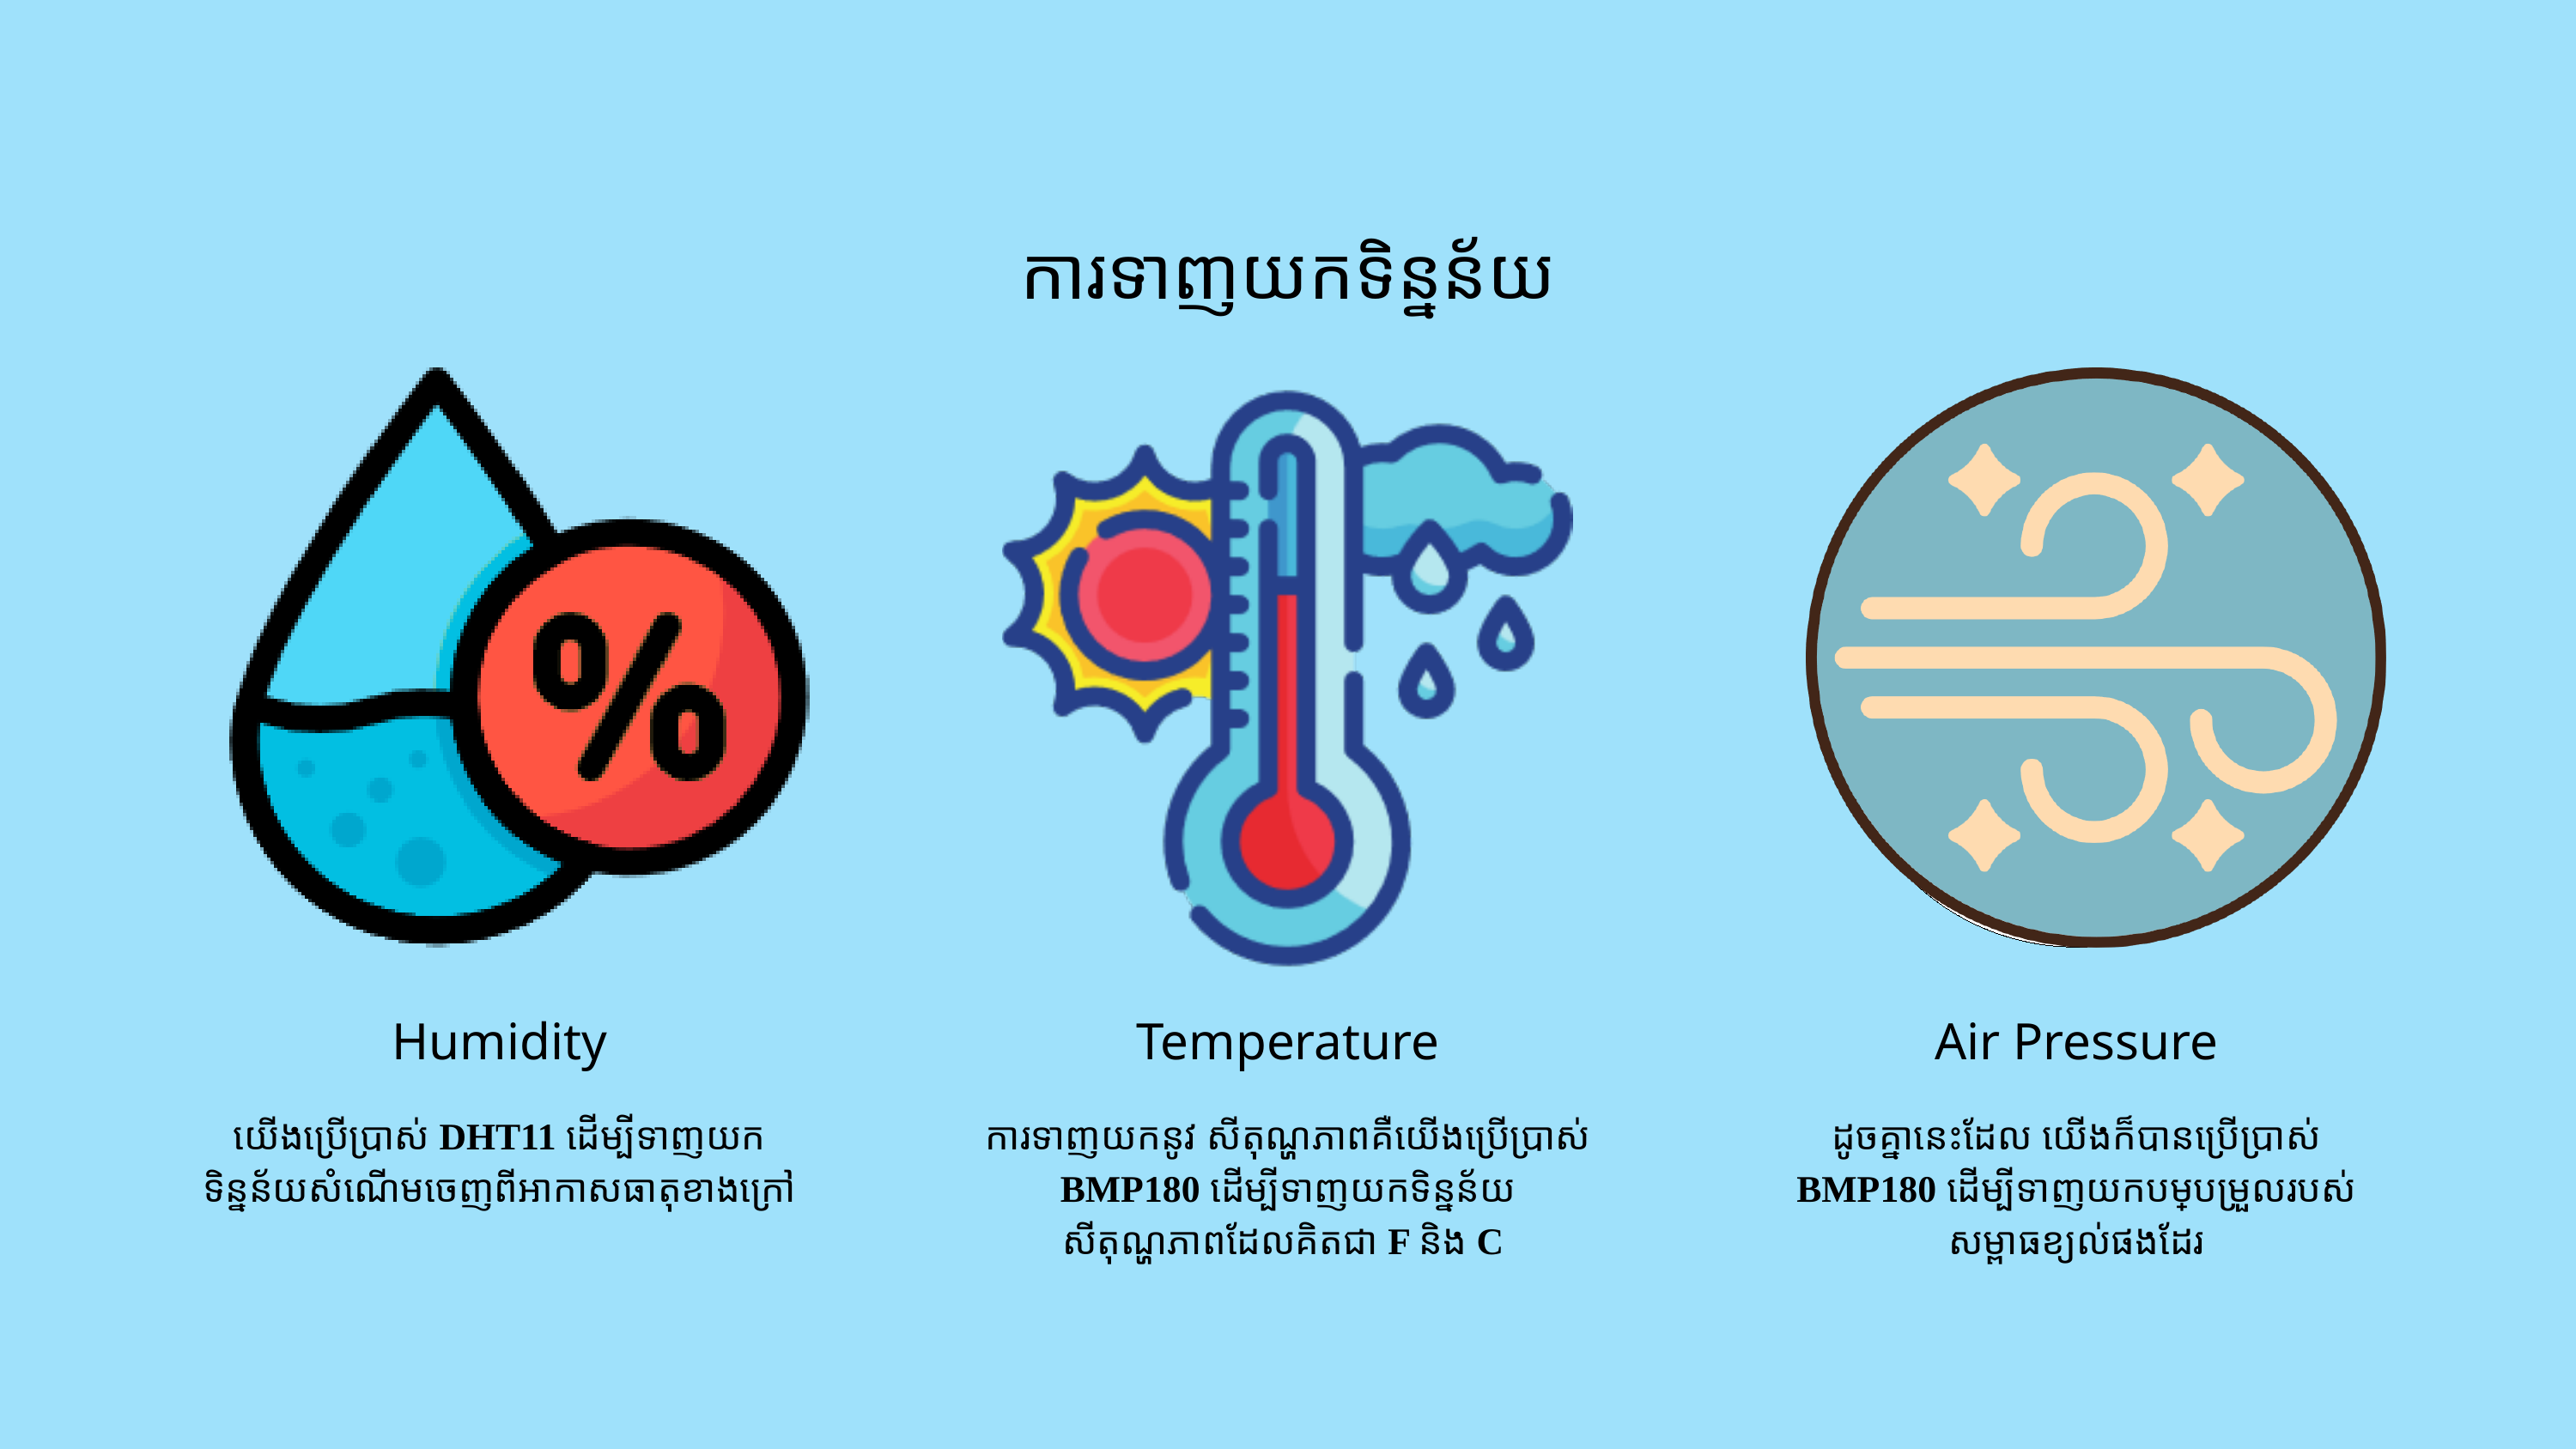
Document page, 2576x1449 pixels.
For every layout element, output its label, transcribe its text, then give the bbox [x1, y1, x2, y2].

picture [1806, 367, 2386, 948]
text_box យើងប្រើប្រាស់ DHT11 ដើម្បីទាញយកទិន្នន័យសំណើមចេញពីអាកាសធាតុខាងក្រៅ [190, 1104, 810, 1210]
text_box ដូចគ្នានេះដែល យើងក៏បានប្រើប្រាស់ BMP180 ដើម្បីទាញយកបម្រែបម្រួលរបស់ សម្ពាធខ្យល់ផងដែរ [1766, 1104, 2386, 1263]
picture [228, 367, 810, 948]
text_box Temperature [978, 1004, 1598, 1070]
picture [1002, 388, 1574, 969]
text_box Air Pressure [1766, 1004, 2386, 1070]
text_box ការទាញយកនូវ សីតុណ្ហភាពគឺយើងប្រើប្រាស់ BMP180 ដើម្បីទាញយកទិន្នន័យសីតុណ្ហភាពដែលគិតជា F និង C [978, 1104, 1598, 1263]
text_box ការទាញយកទិន្នន័យ [144, 142, 2432, 314]
text_box Humidity [190, 1004, 810, 1070]
